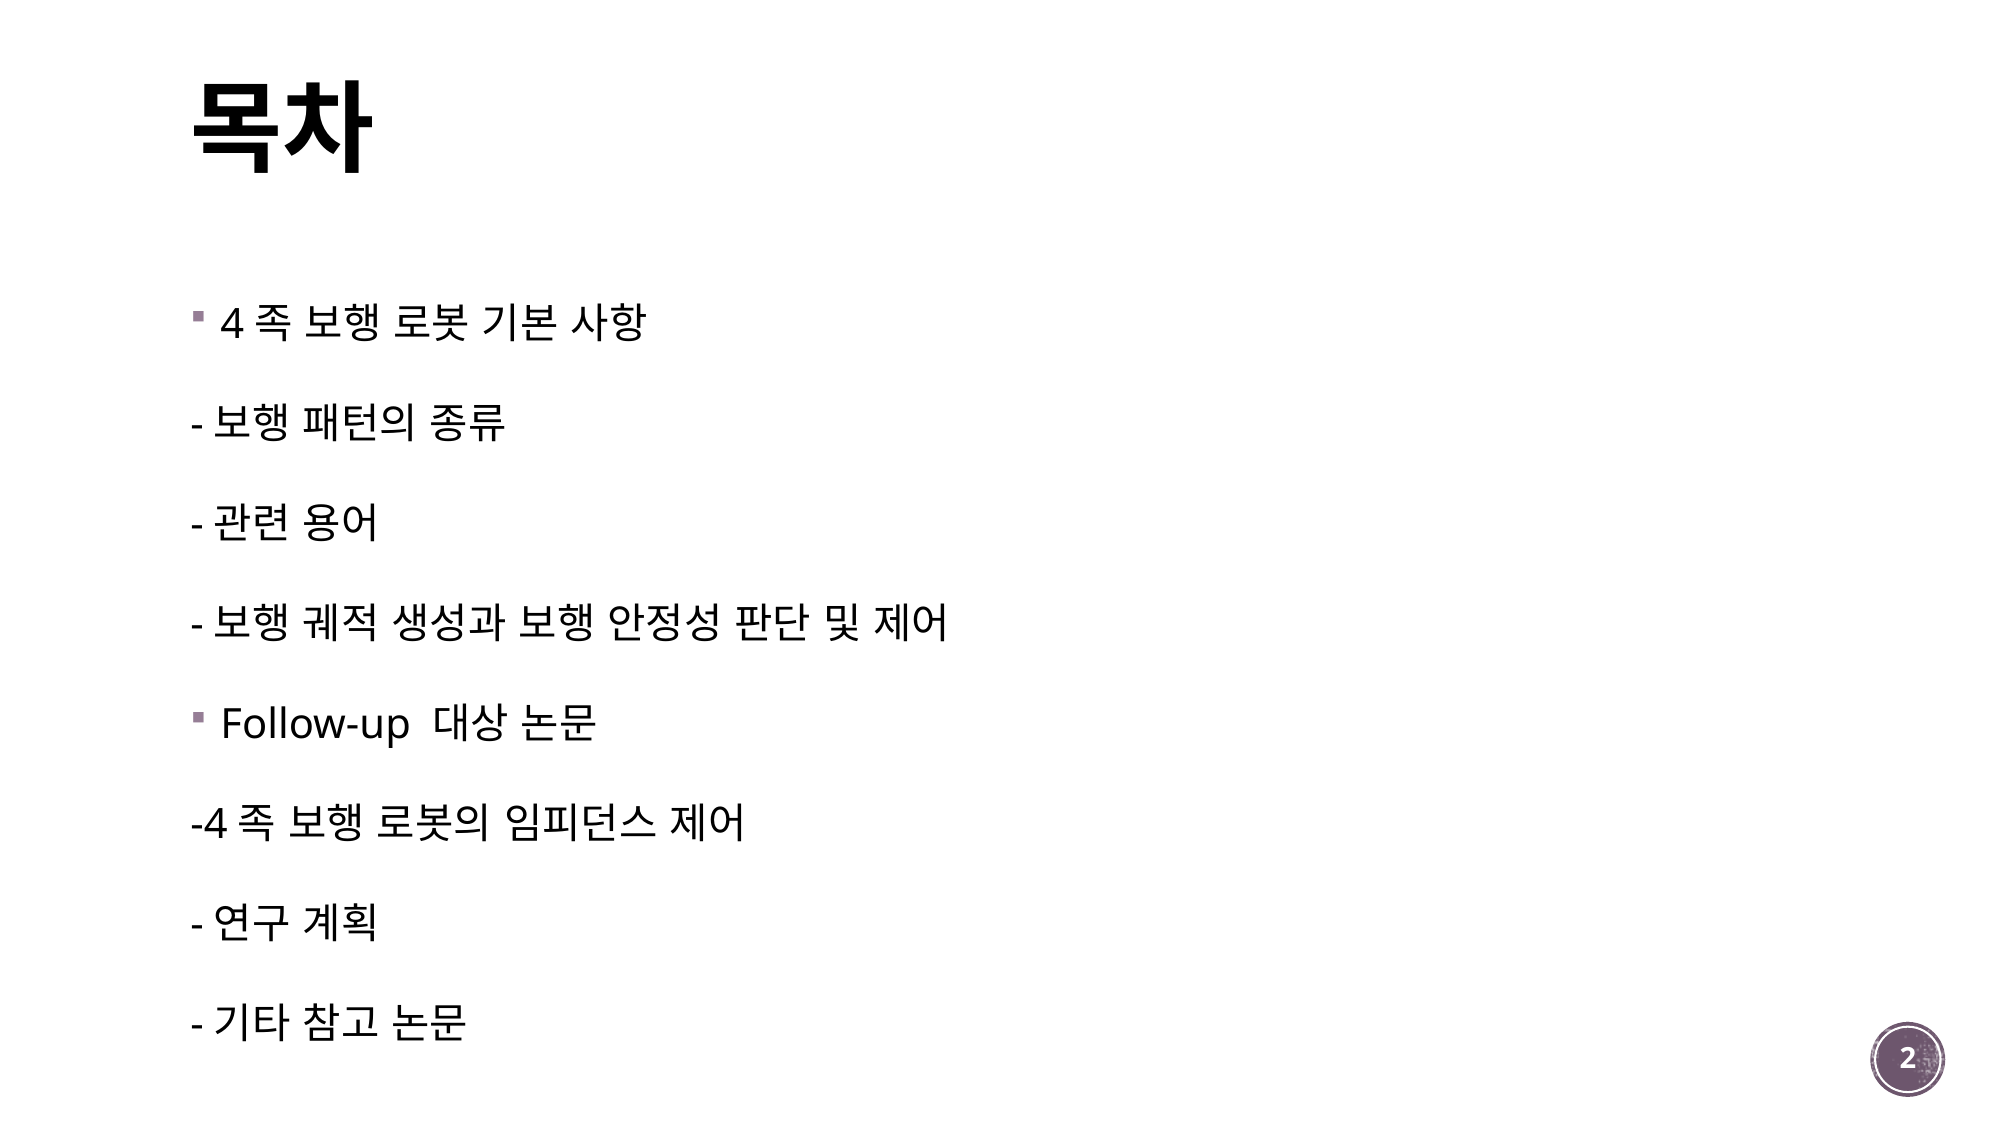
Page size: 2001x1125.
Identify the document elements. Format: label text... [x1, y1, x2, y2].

title 목차 [175, 0, 1826, 263]
list 4족 보행 로봇 기본 사항 -보행 패턴의 종류 -관련 용어 -보행 궤적 생성과 보행 안정성 판단 및 제어 Follow-up 대상 논문 -4족 보행 로봇의 임피던스 제어 -연구 계획 -기타 참고 논문 [175, 263, 1826, 1125]
slide_number 2 [1855, 1028, 1961, 1089]
